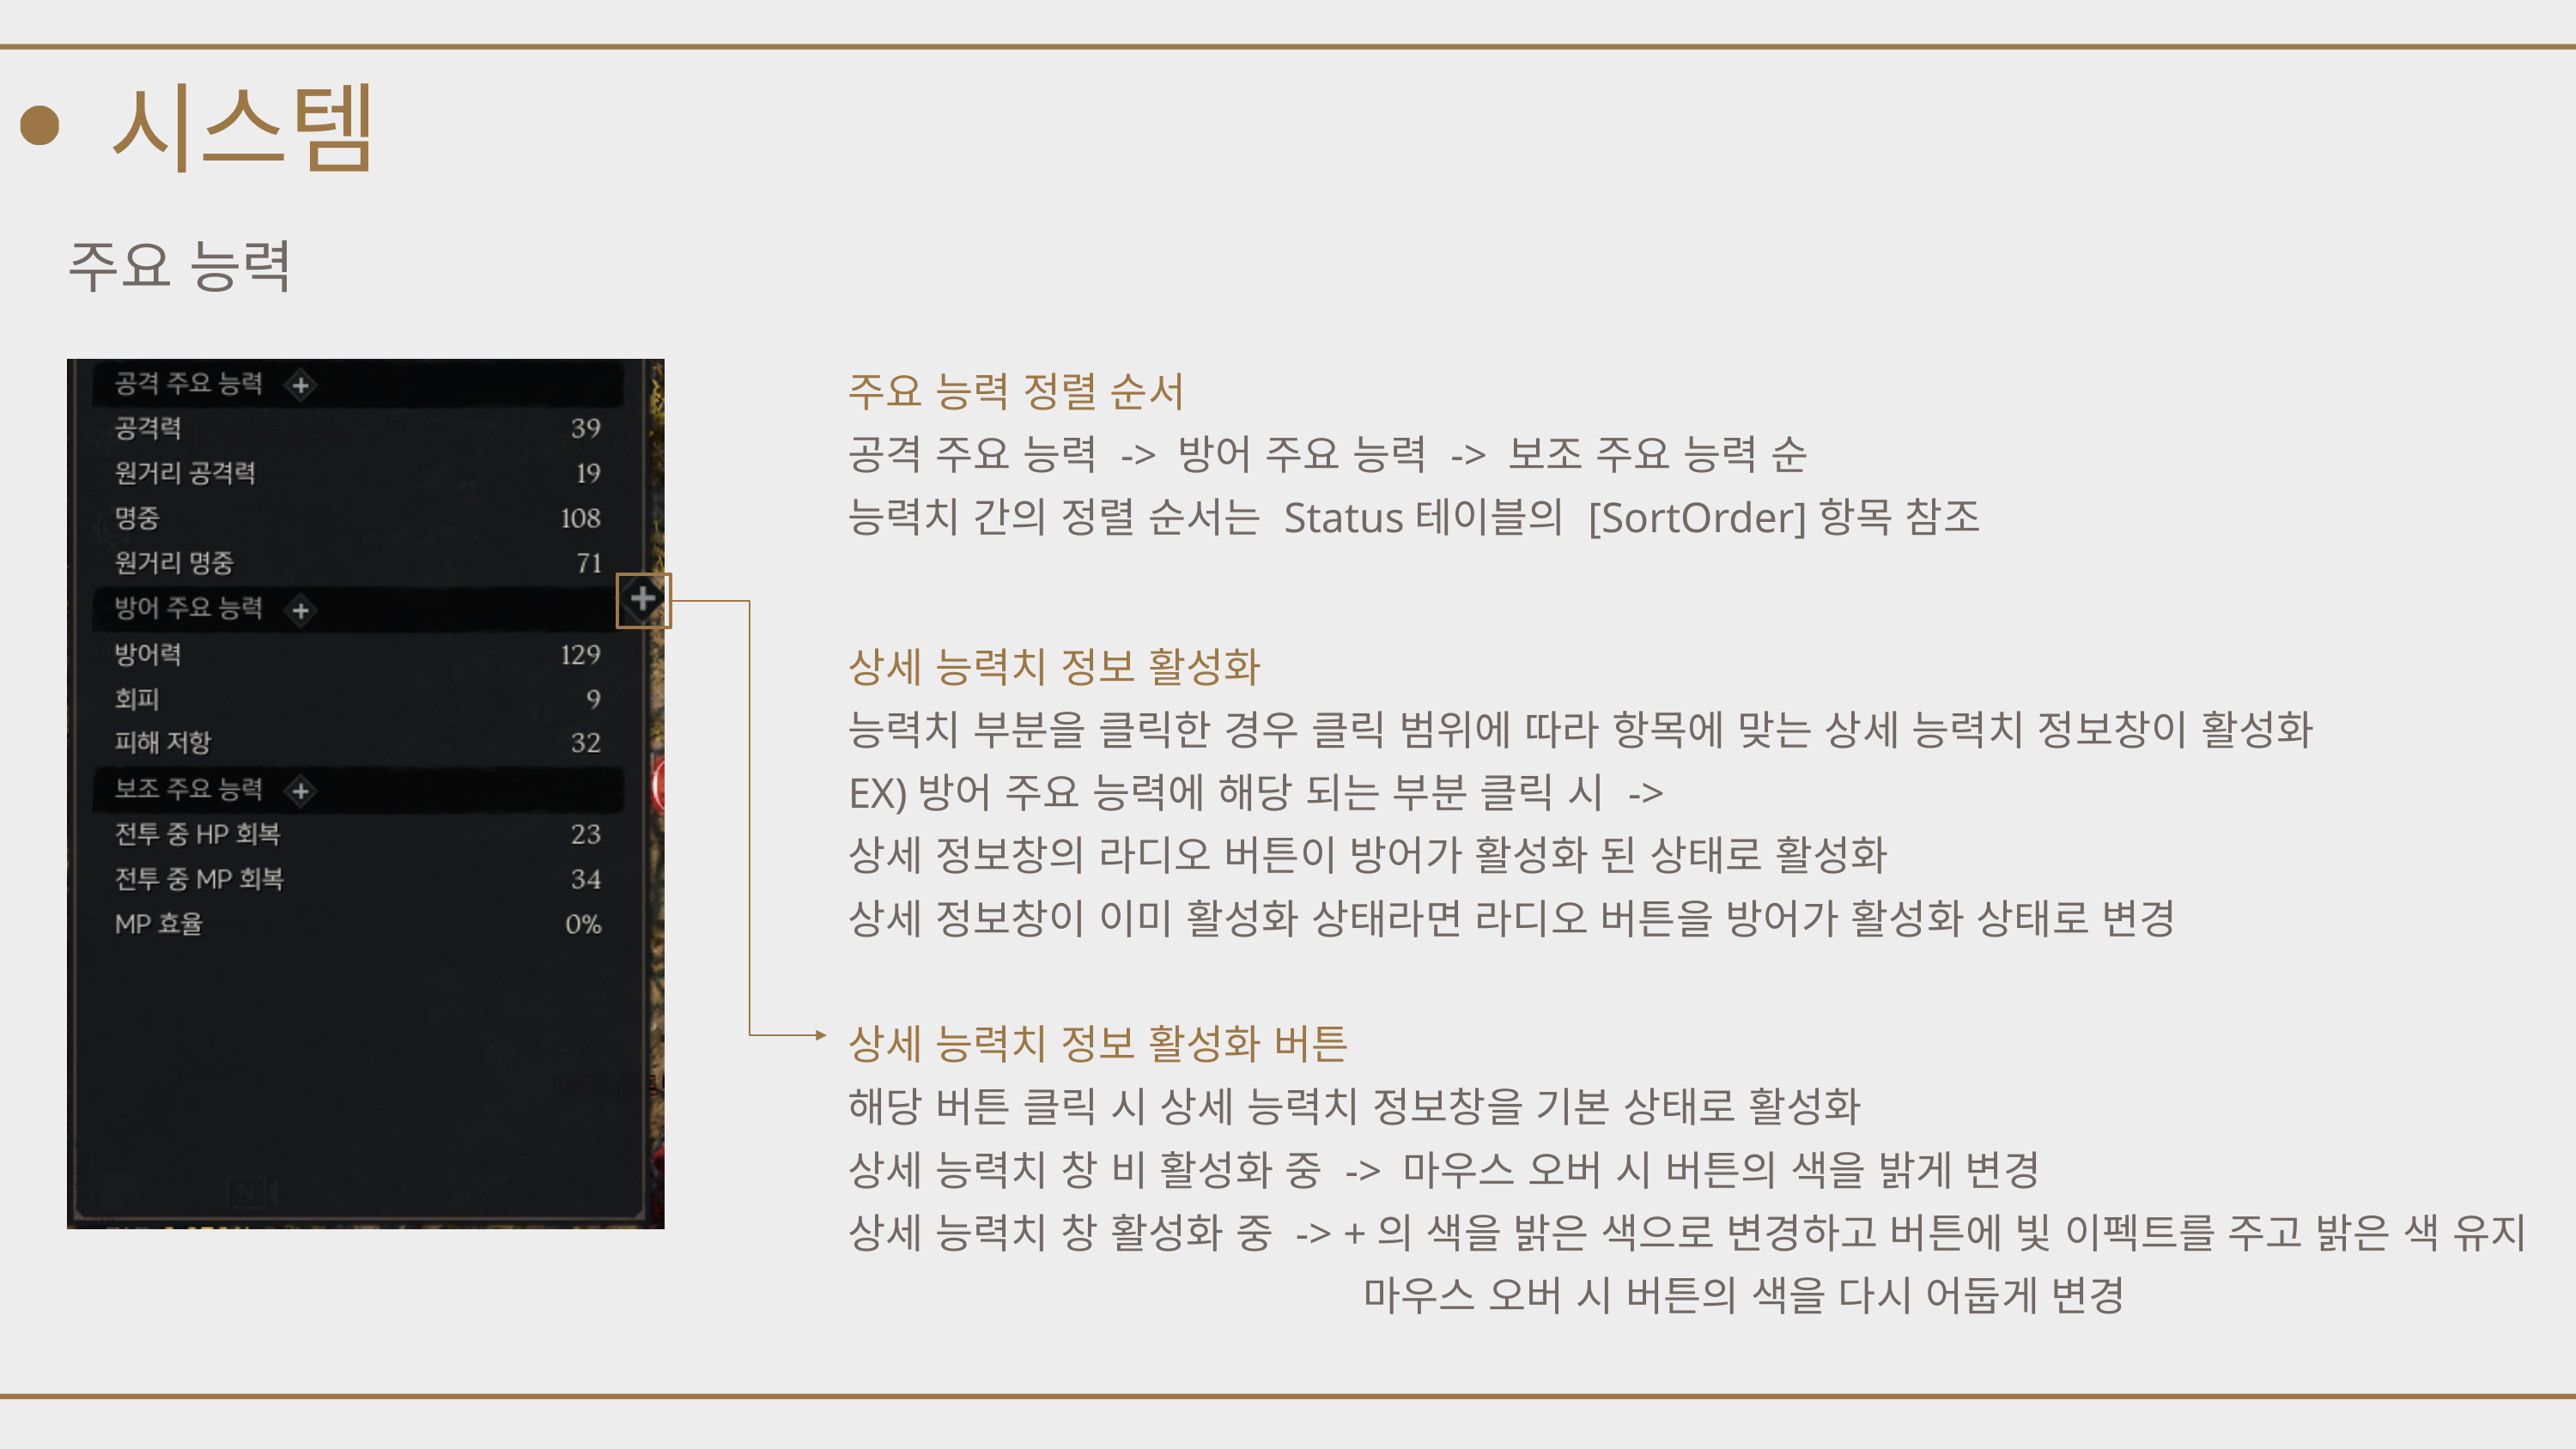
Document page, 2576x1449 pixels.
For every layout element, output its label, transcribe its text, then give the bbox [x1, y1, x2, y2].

text_box [669, 573, 672, 599]
picture [67, 359, 665, 1229]
text_box [825, 1007, 889, 1064]
text_box 주요 능력 정렬 순서 공격 주요 능력 -> 방어 주요 능력 -> 보조 주요 능력 순 능력치 간의 정렬 순서는 Status테이블의 [SortOrder]항목 참조 [848, 352, 2201, 542]
text_box 상세 능력치 정보 활성화 능력치 부분을 클릭한 경우 클릭 범위에 따라 항목에 맞는 상세 능력치 정보창이 활성화 EX)방어 주요 능력에 해당 되는 부분 클릭 시 -> 상세 정보창의 라디오 버튼이 방어가 활성화 된 상태로 활성화 상세 정보창이 이미 활성화 상태라면 라디오 버튼을 방어가 활성화 상태로 변경 상세 능력치 정보 활성화 버튼 해당 버튼 클릭 시 상세 능력치 정보창을 기본 상태로 활성화 상세 능력치 창 비 활성화 중 -> 마우스 오버 시 버튼의 색을 밝게 변경 상세 능력치 창 활성화 중 -> +의 색을 밝은 색으로 변경하고 버튼에 빛 이펙트를 주고 밝은 색 유지 마우스 오버 시 버튼의 색을 다시 어둡게 변경 [848, 627, 2555, 1320]
text_box 주요 능력 [67, 236, 1080, 300]
text_box 시스템 [108, 66, 1254, 185]
text_box [20, 106, 59, 145]
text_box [671, 600, 828, 1036]
